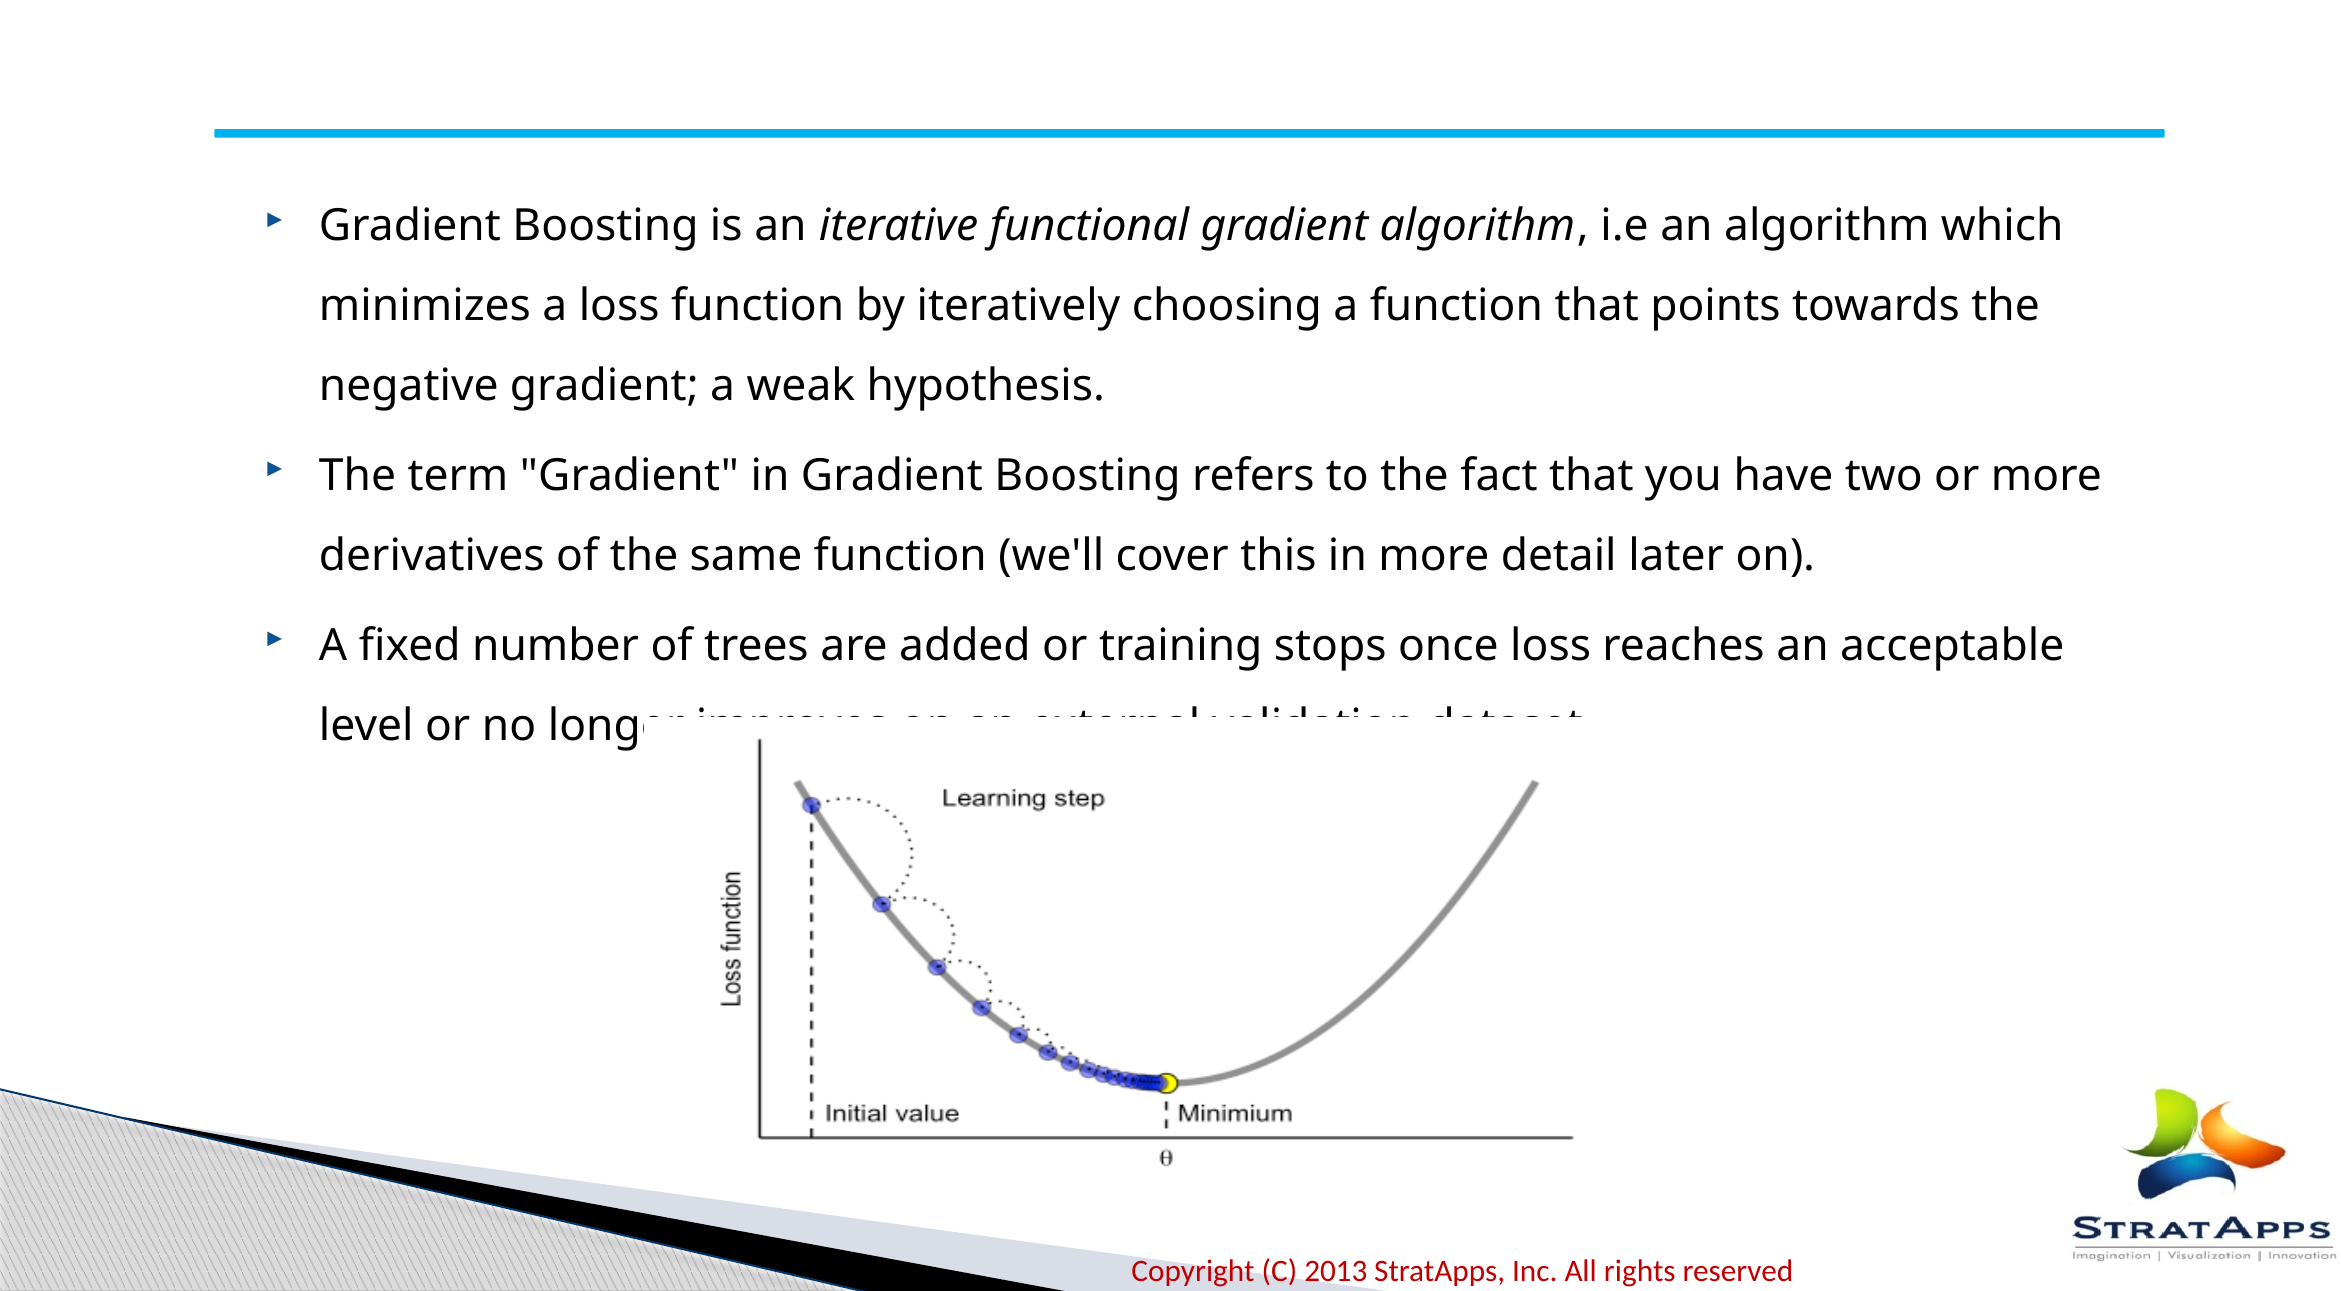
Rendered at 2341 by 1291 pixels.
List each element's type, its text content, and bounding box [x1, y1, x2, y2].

picture [2067, 1060, 2341, 1291]
list Gradient Boosting is an iterative functional gradient algorithm, i.e an algorithm which minimizes a loss function by iteratively choosing a function that points towards the negative gradient; a weak hypothesis. The term "Gradient" in Gradient Boosting refers to the fact that you have two or more derivatives of the same function (we'll cover this in more detail later on). A fixed number of trees are added or training stops once loss reaches an acceptable level or no longer improves on an external validation dataset. [221, 159, 2175, 772]
picture [644, 716, 1680, 1187]
